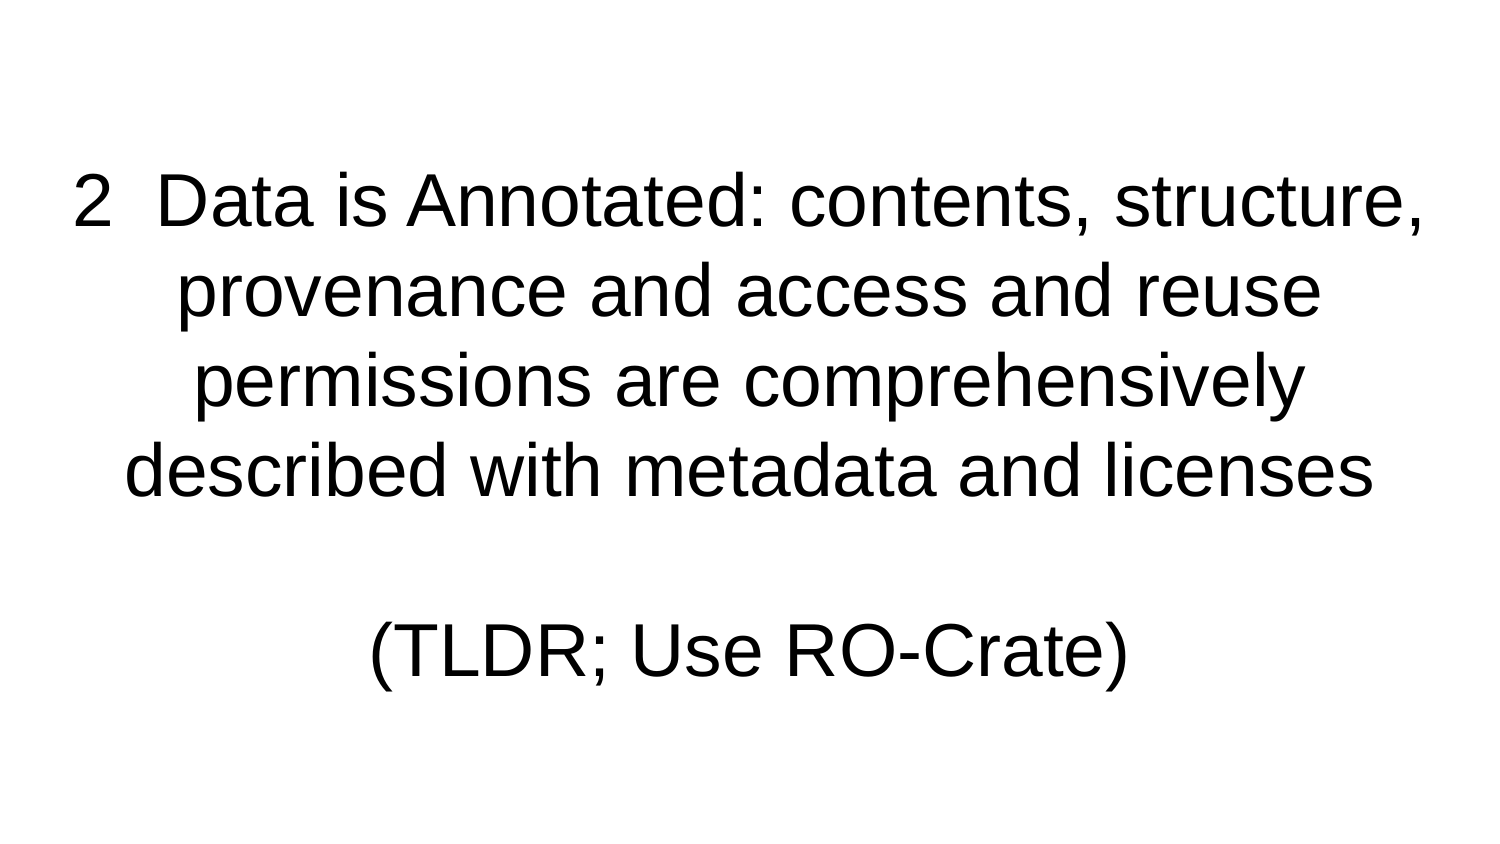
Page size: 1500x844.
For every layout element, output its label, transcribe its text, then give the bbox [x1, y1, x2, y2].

title 2 Data is Annotated: contents, structure, provenance and access and reuse permissions are comprehensively described with metadata and licenses (TLDR; Use RO-Crate) [51, 352, 1449, 491]
